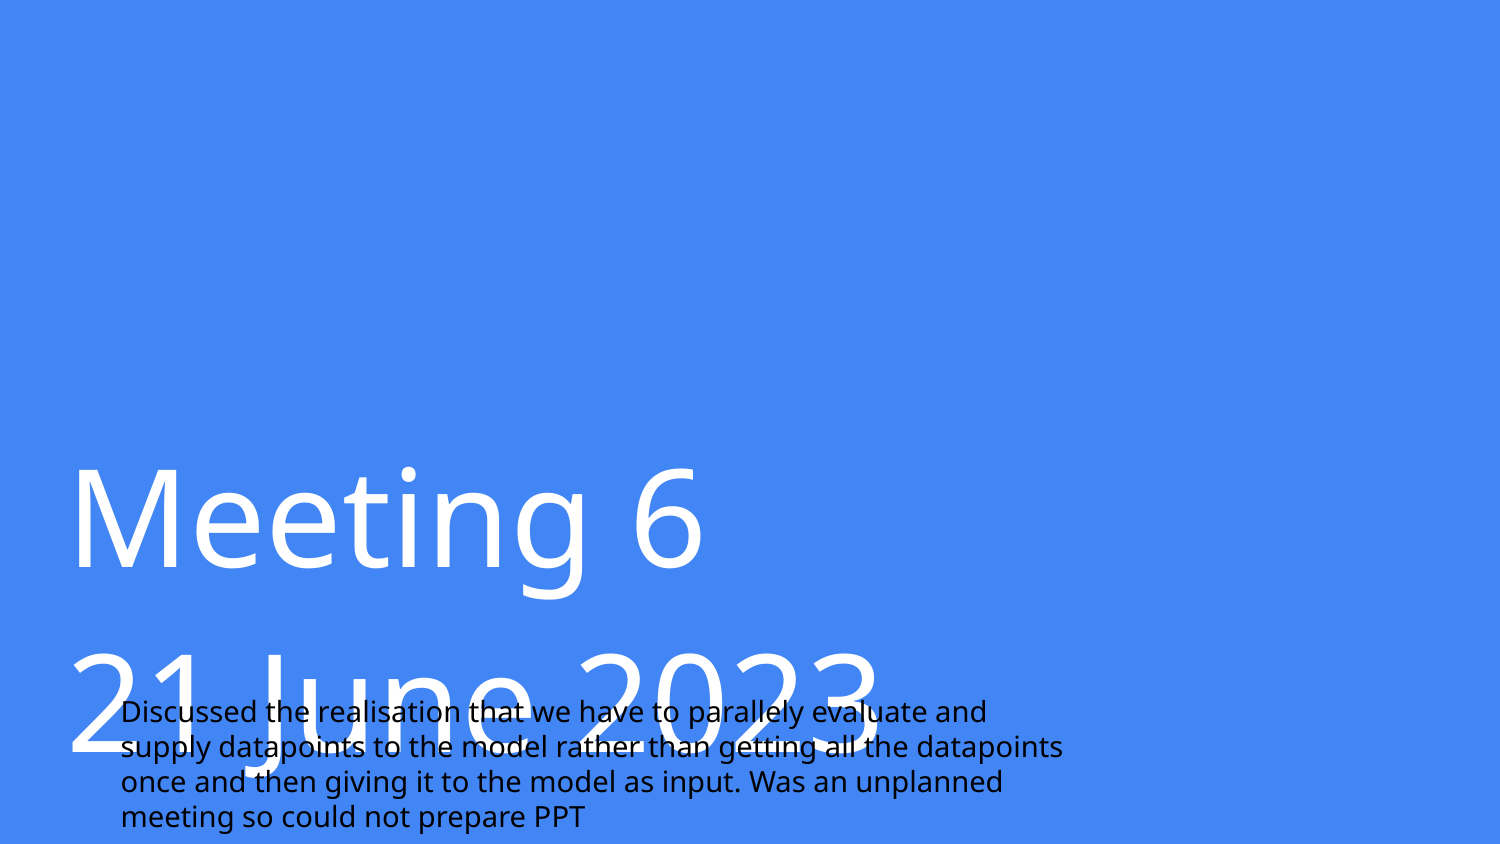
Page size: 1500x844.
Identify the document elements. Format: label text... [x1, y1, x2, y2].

text_box Discussed the realisation that we have to parallely evaluate and supply datapoints to the model rather than getting all the datapoints once and then giving it to the model as input. Was an unplanned meeting so could not prepare PPT [105, 678, 1090, 844]
title Meeting 6 21 June 2023 [51, 406, 1383, 809]
